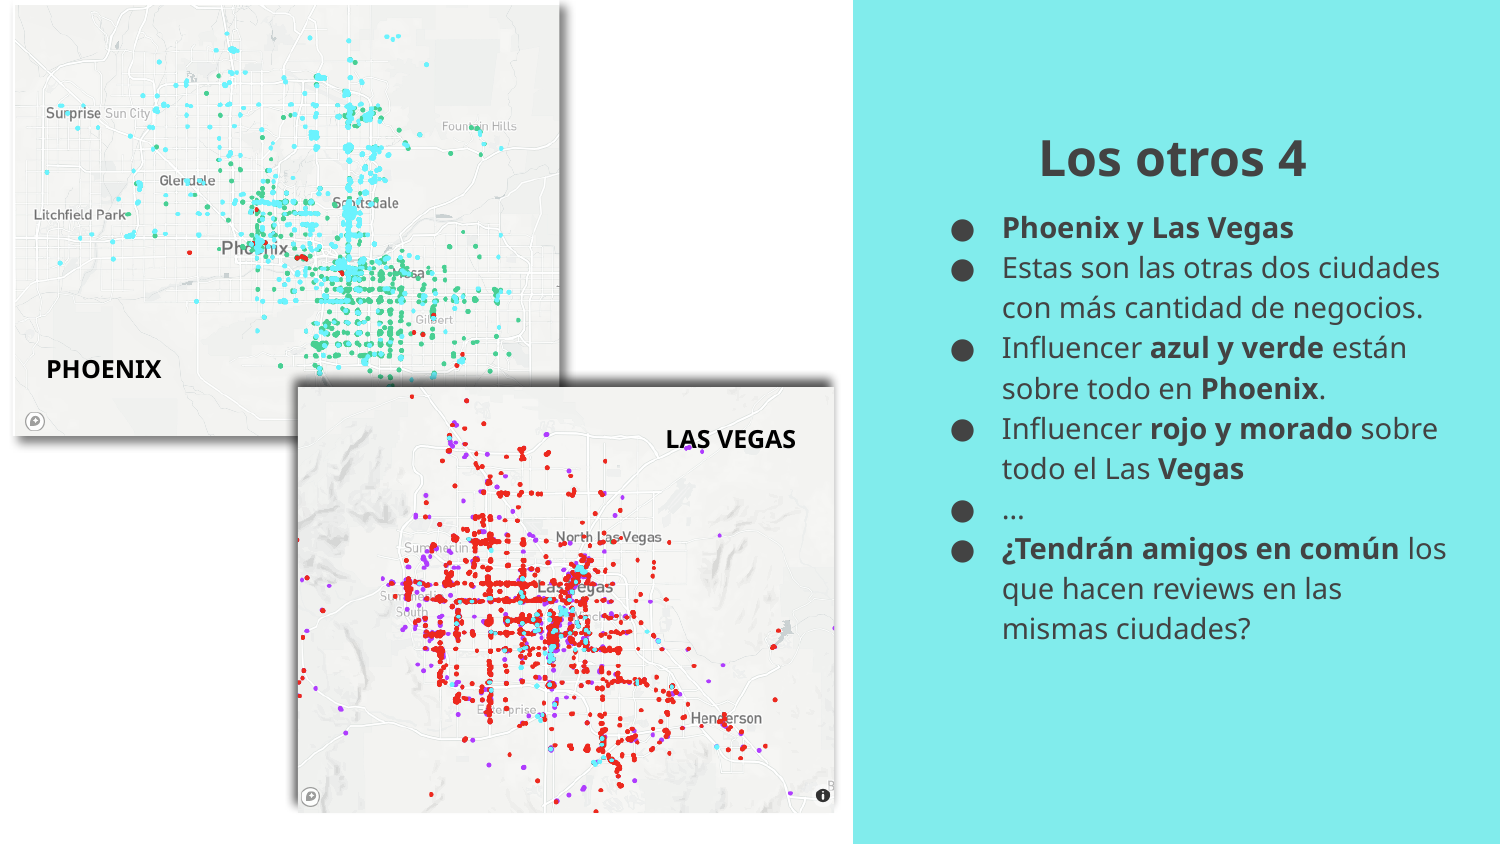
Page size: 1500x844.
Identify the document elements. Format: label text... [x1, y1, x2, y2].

picture [12, 0, 835, 814]
title Los otros 4 [879, 32, 1466, 202]
list Phoenix y Las Vegas Estas son las otras dos ciudades con más cantidad de negocios. Influencer azul y verde están sobre todo en Phoenix. Influencer rojo y morado sobre todo el Las Vegas … ¿Tendrán amigos en común los que hacen reviews en las mismas ciudades? [911, 202, 1466, 748]
